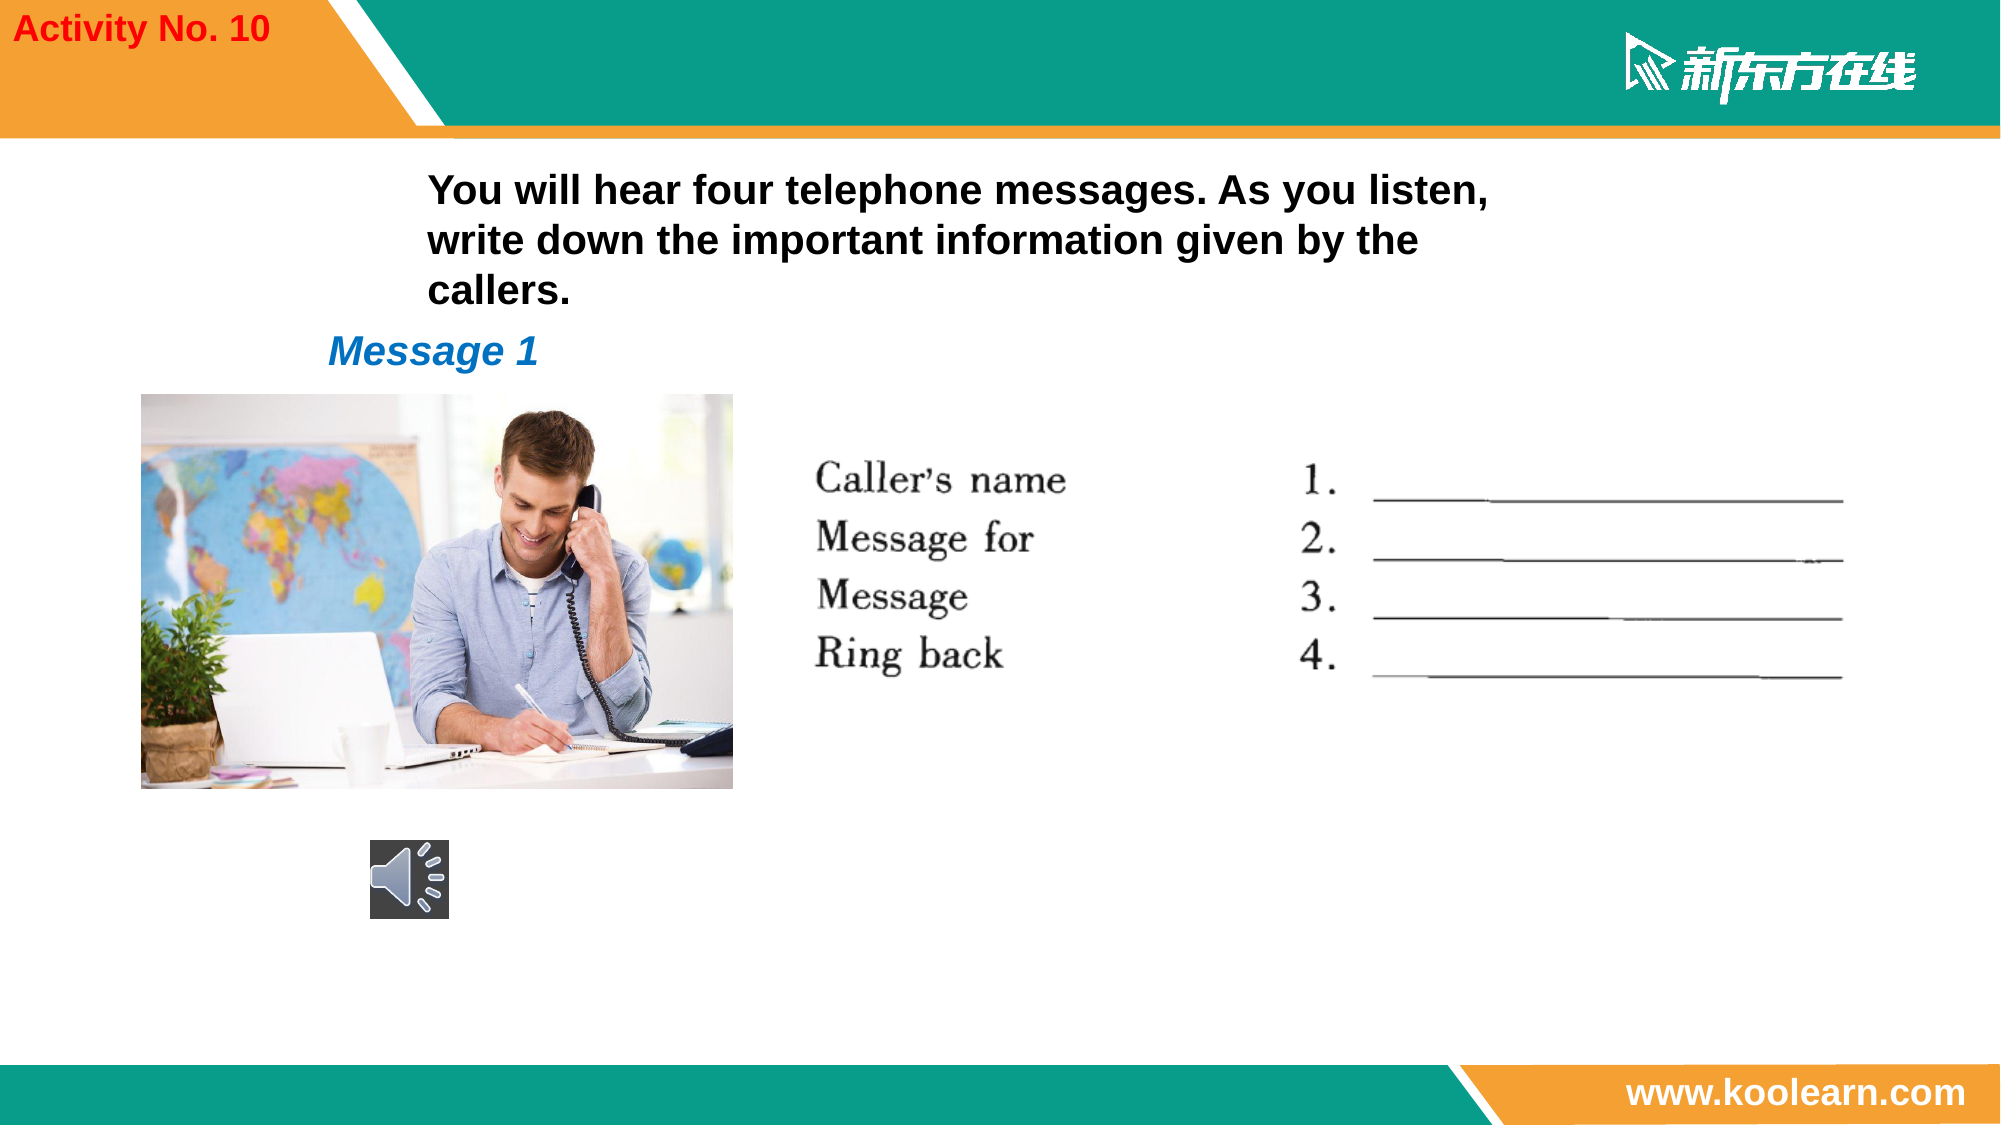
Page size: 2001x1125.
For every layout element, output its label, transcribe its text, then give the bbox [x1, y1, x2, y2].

text_box You will hear four telephone messages. As you listen, write down the important information given by the callers. [412, 155, 1588, 321]
picture [804, 401, 1922, 724]
picture [141, 394, 733, 789]
text_box Message 1 [313, 316, 561, 382]
picture [1617, 22, 1923, 111]
text_box Activity No. 10 [0, 0, 286, 57]
picture [369, 839, 450, 920]
